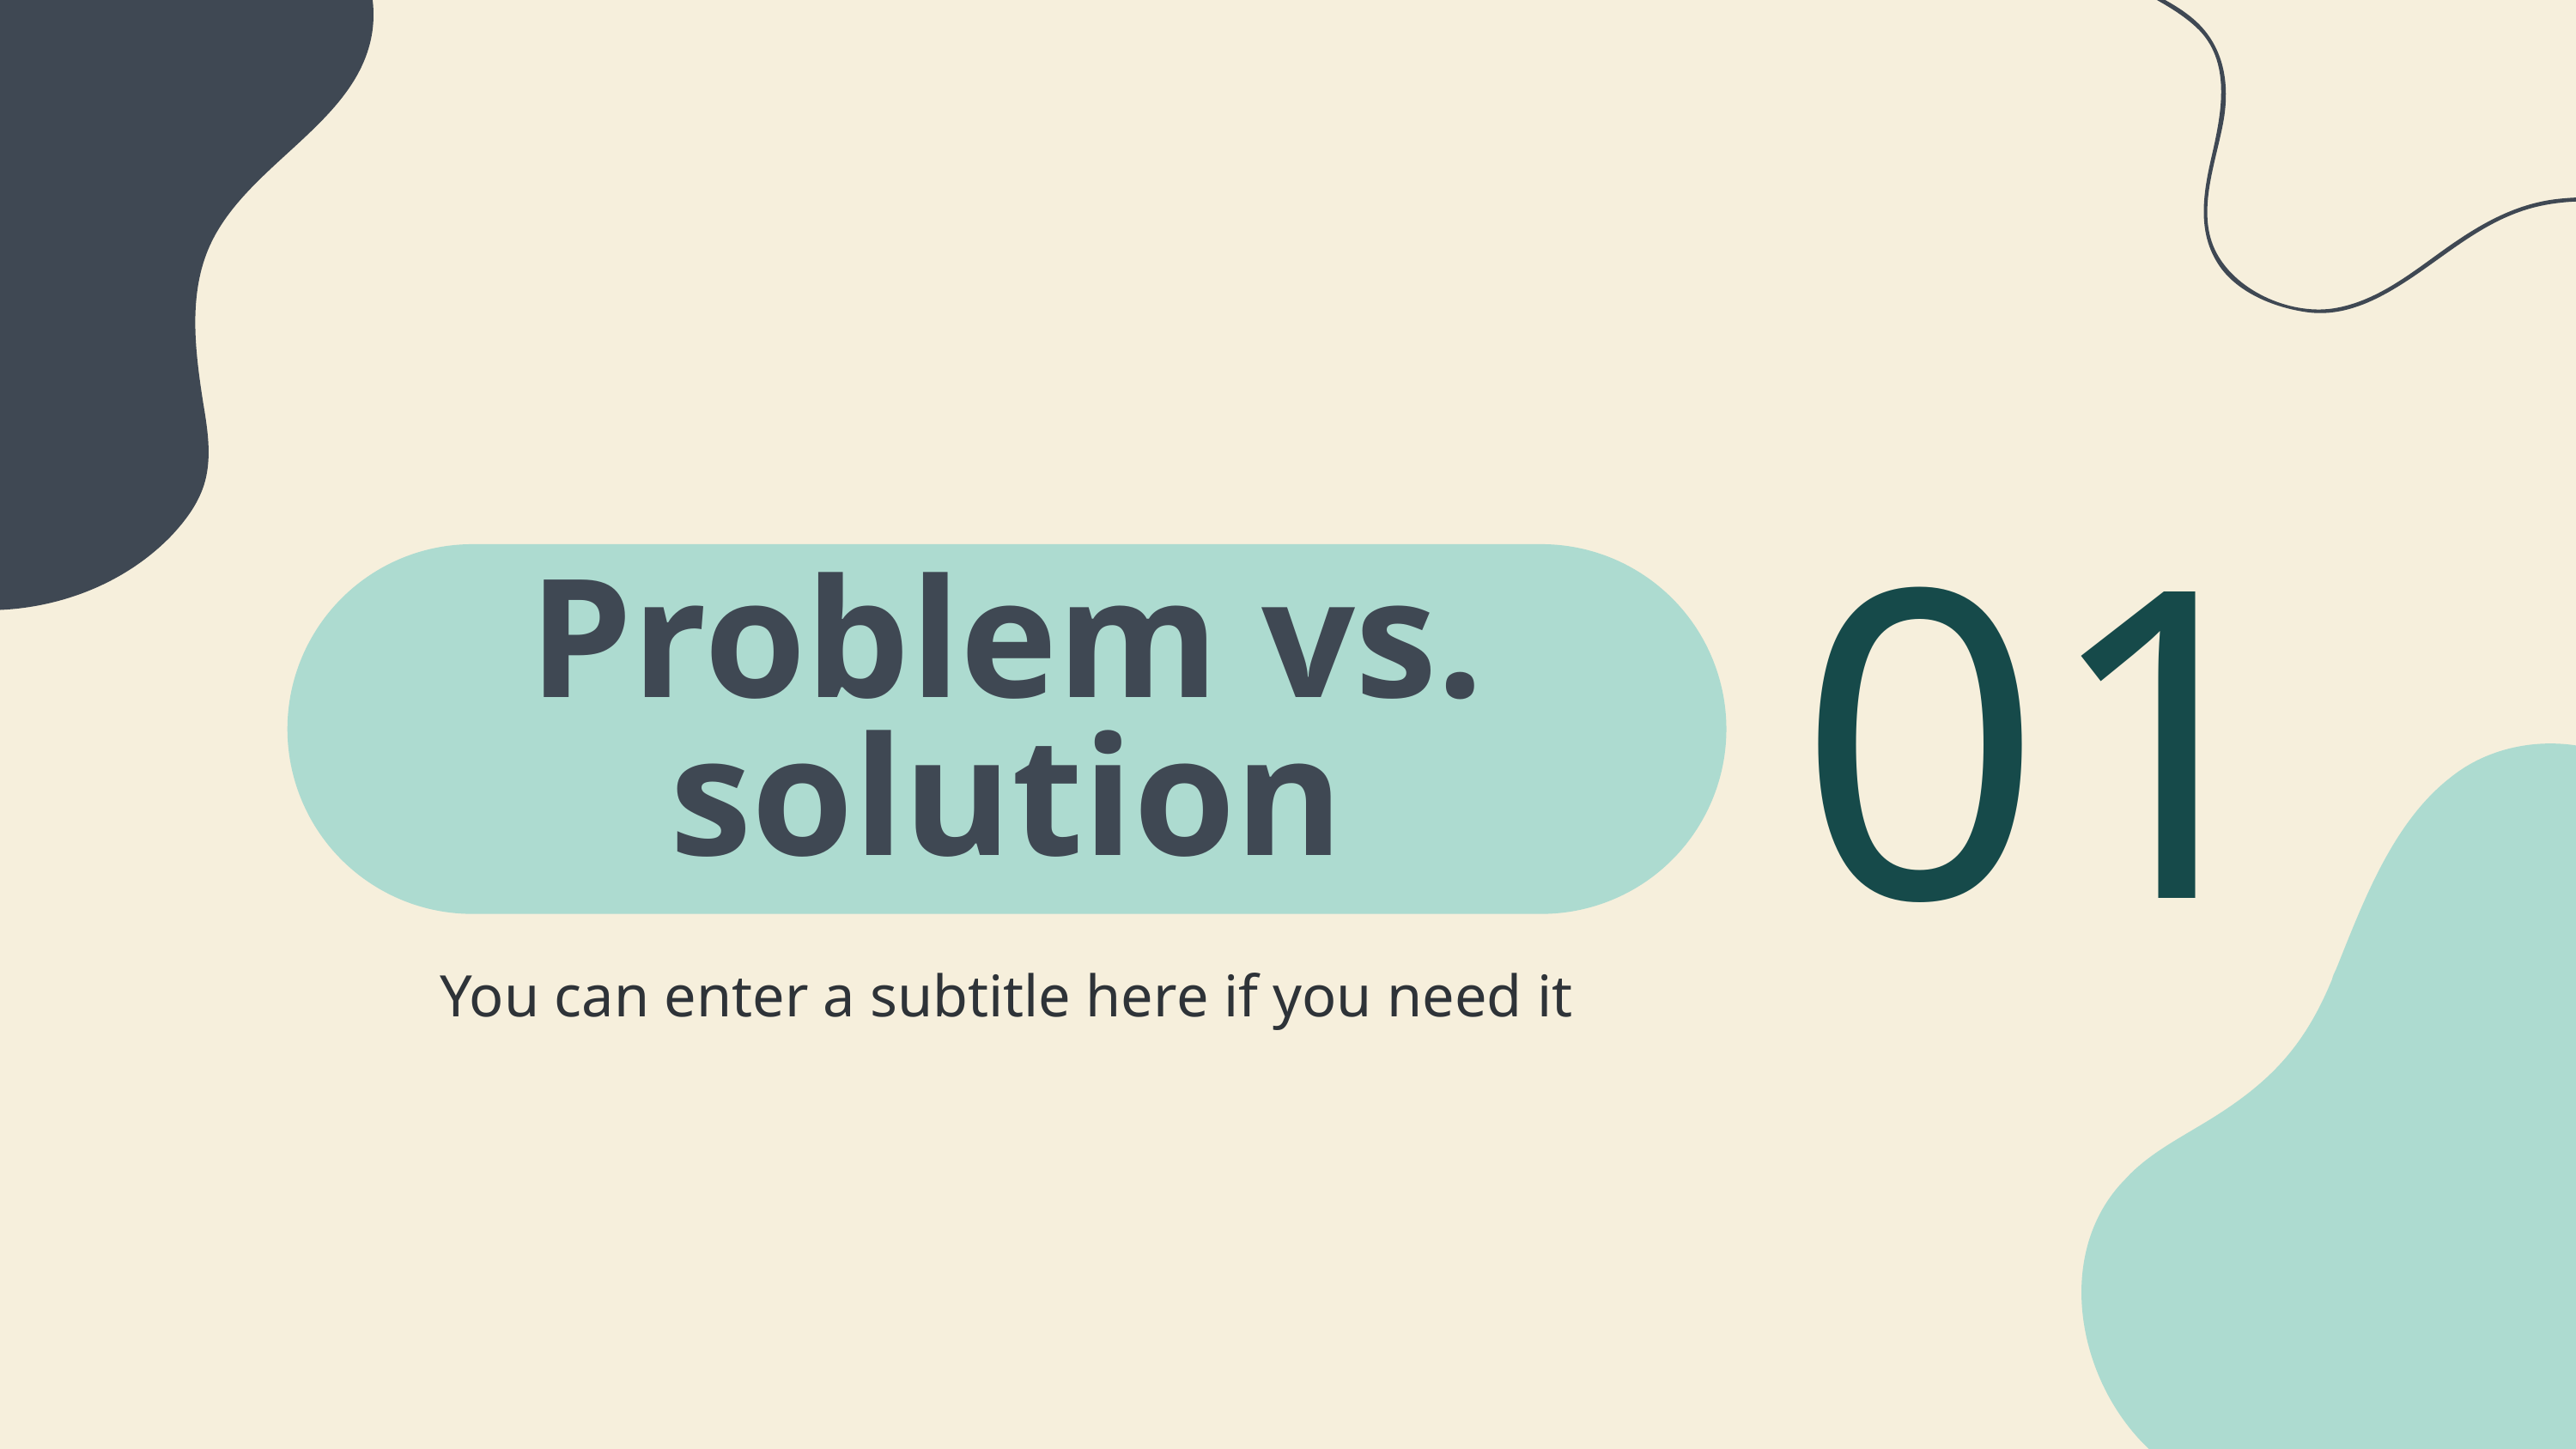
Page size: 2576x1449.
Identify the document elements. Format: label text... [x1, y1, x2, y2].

subtitle You can enter a subtitle here if you need it [287, 960, 1728, 1043]
title 01 [1692, 431, 2289, 985]
title Problem vs. solution [287, 543, 1692, 914]
